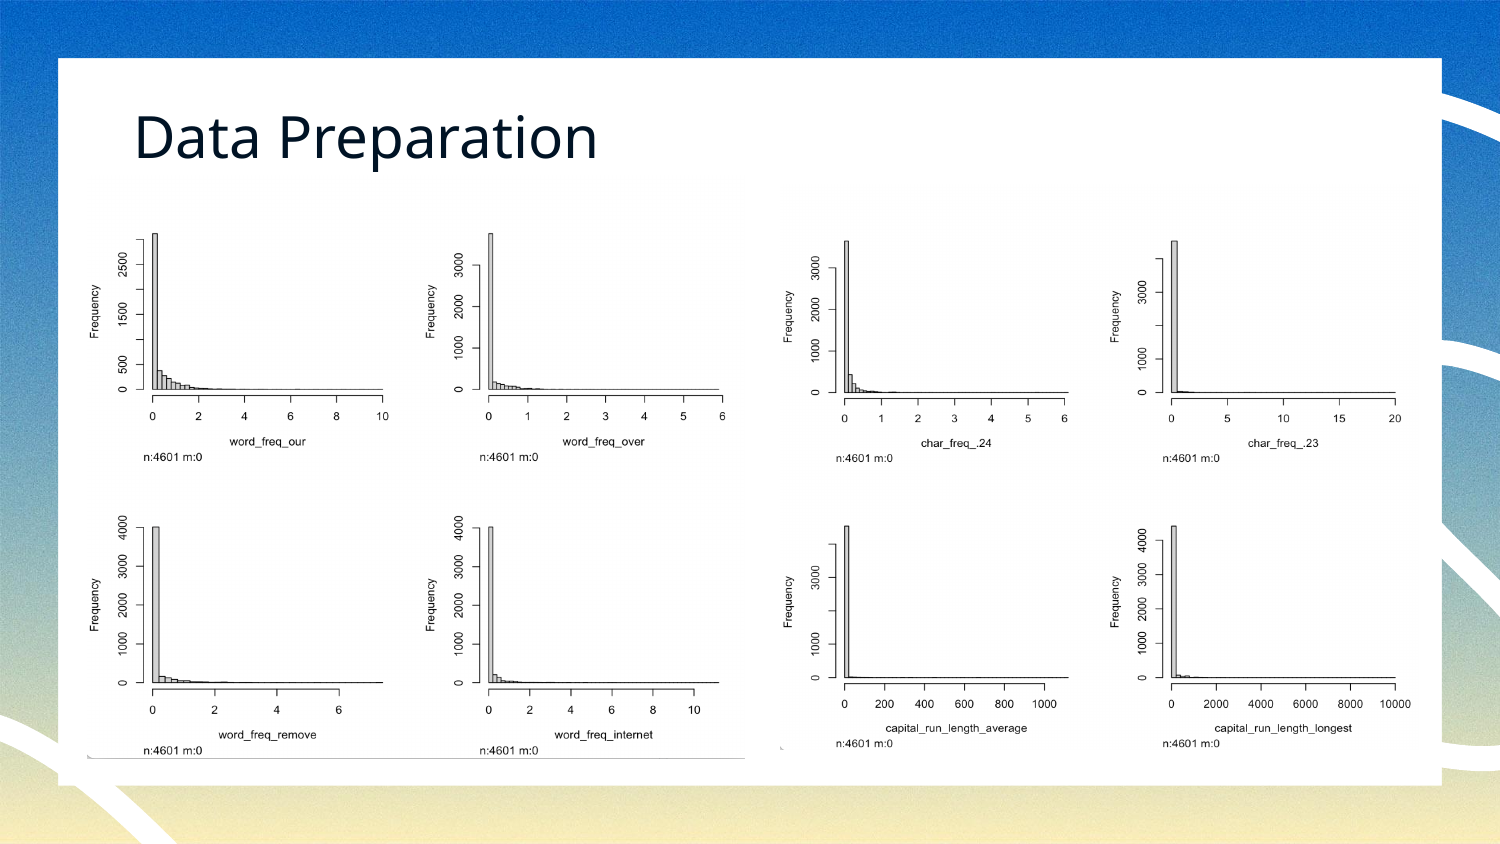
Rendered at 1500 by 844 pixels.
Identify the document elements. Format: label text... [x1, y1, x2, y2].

picture [1441, 559, 1500, 746]
picture [87, 175, 746, 759]
picture [0, 742, 140, 844]
picture [780, 184, 1420, 750]
picture [116, 768, 1500, 844]
picture [0, 0, 1500, 743]
picture [1441, 366, 1500, 579]
picture [1441, 120, 1500, 353]
title Data Preparation [118, 85, 1382, 180]
